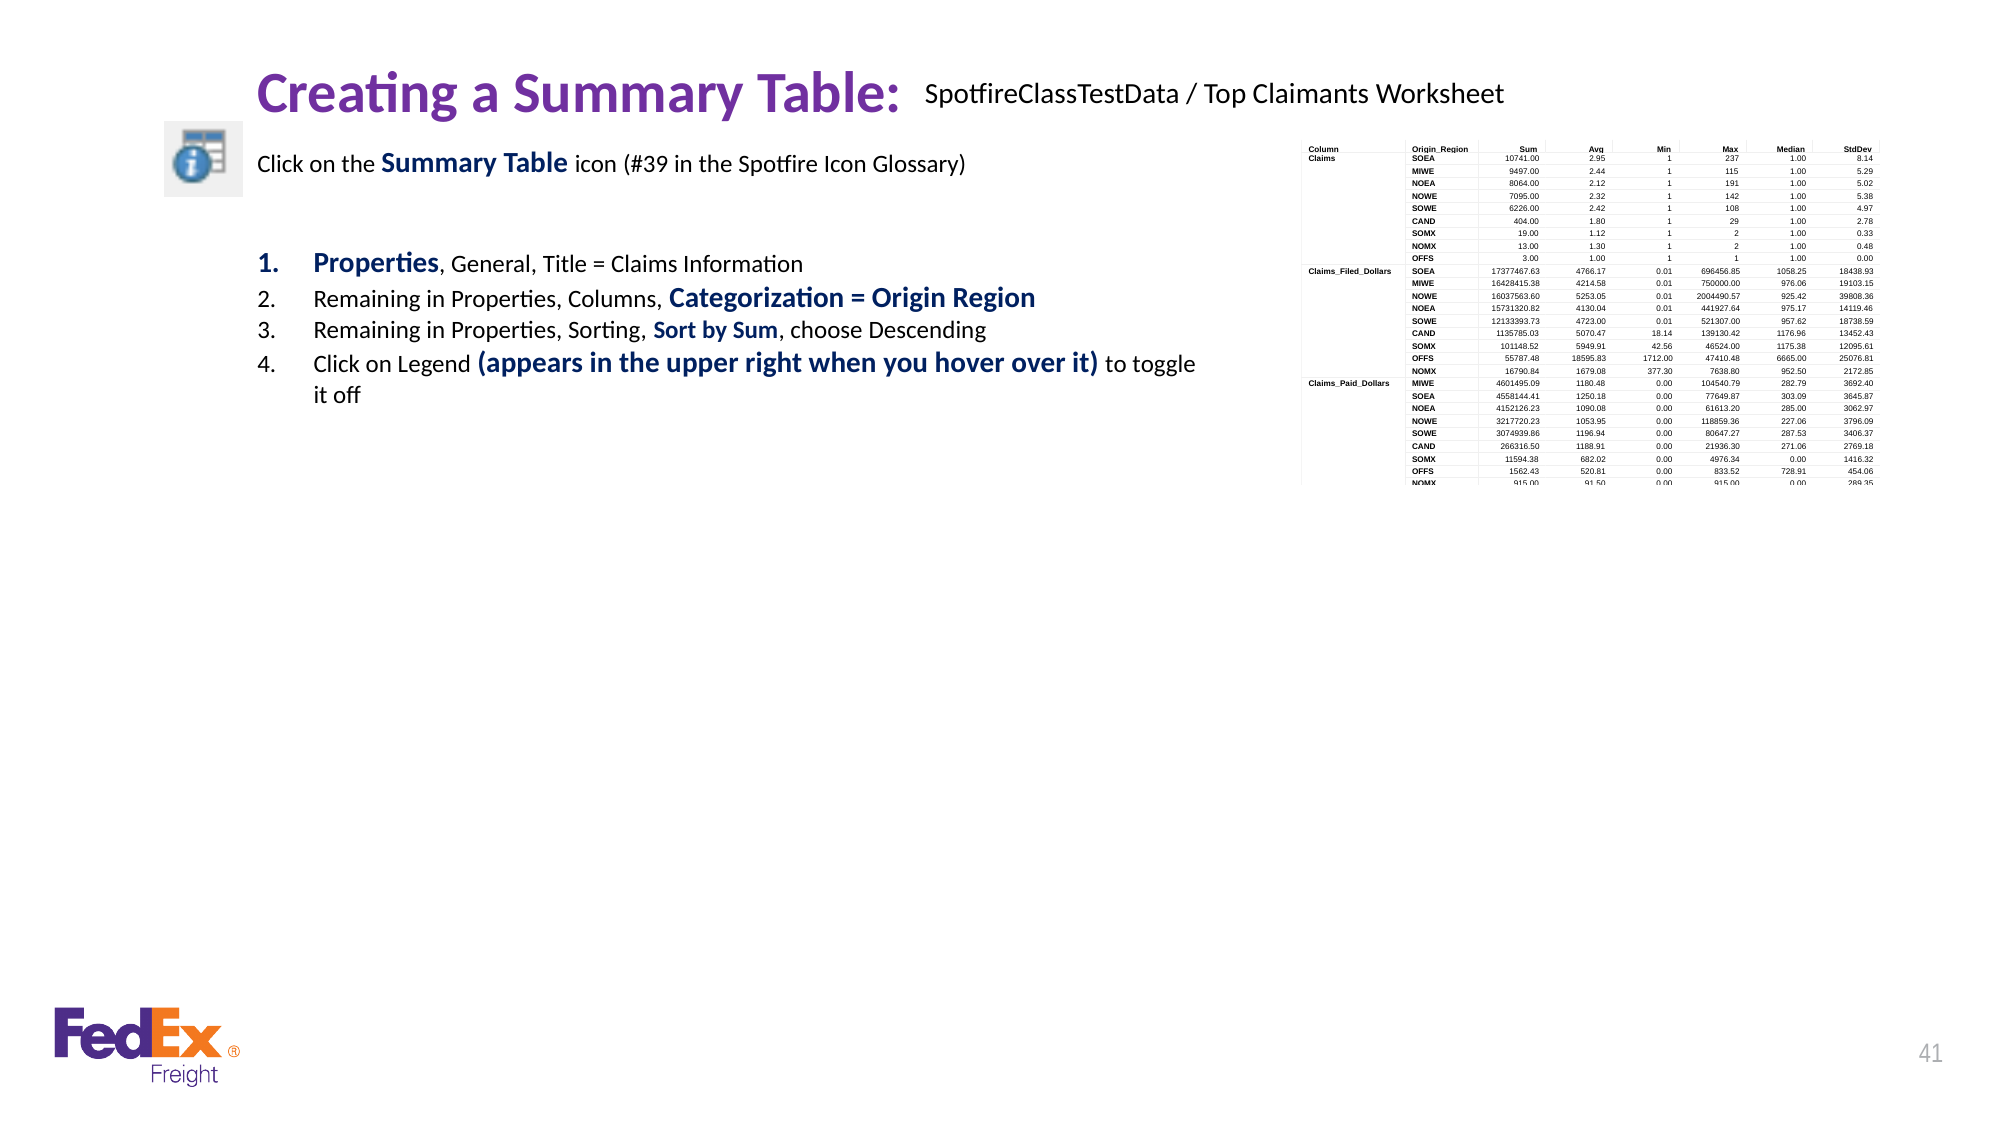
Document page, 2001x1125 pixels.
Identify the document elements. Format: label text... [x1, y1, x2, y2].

picture [164, 121, 243, 198]
text_box SpotfireClassTestData / Top Claimants Worksheet [910, 67, 1520, 117]
picture [1300, 139, 1977, 485]
slide_number 41 [1899, 1037, 1944, 1068]
picture [54, 1006, 240, 1088]
text_box Creating a Summary Table: Click on the Summary Table icon (#39 in the Spotfire Icon Glossary) Properties, General, Title = Claims Information Remaining in Properties, Columns, Categorization = Origin Region Remaining in Properties, Sorting, Sort by Sum, choose Descending Click on Legend (appears in the upper right when you hover over it) to toggle it off [242, 41, 1229, 595]
